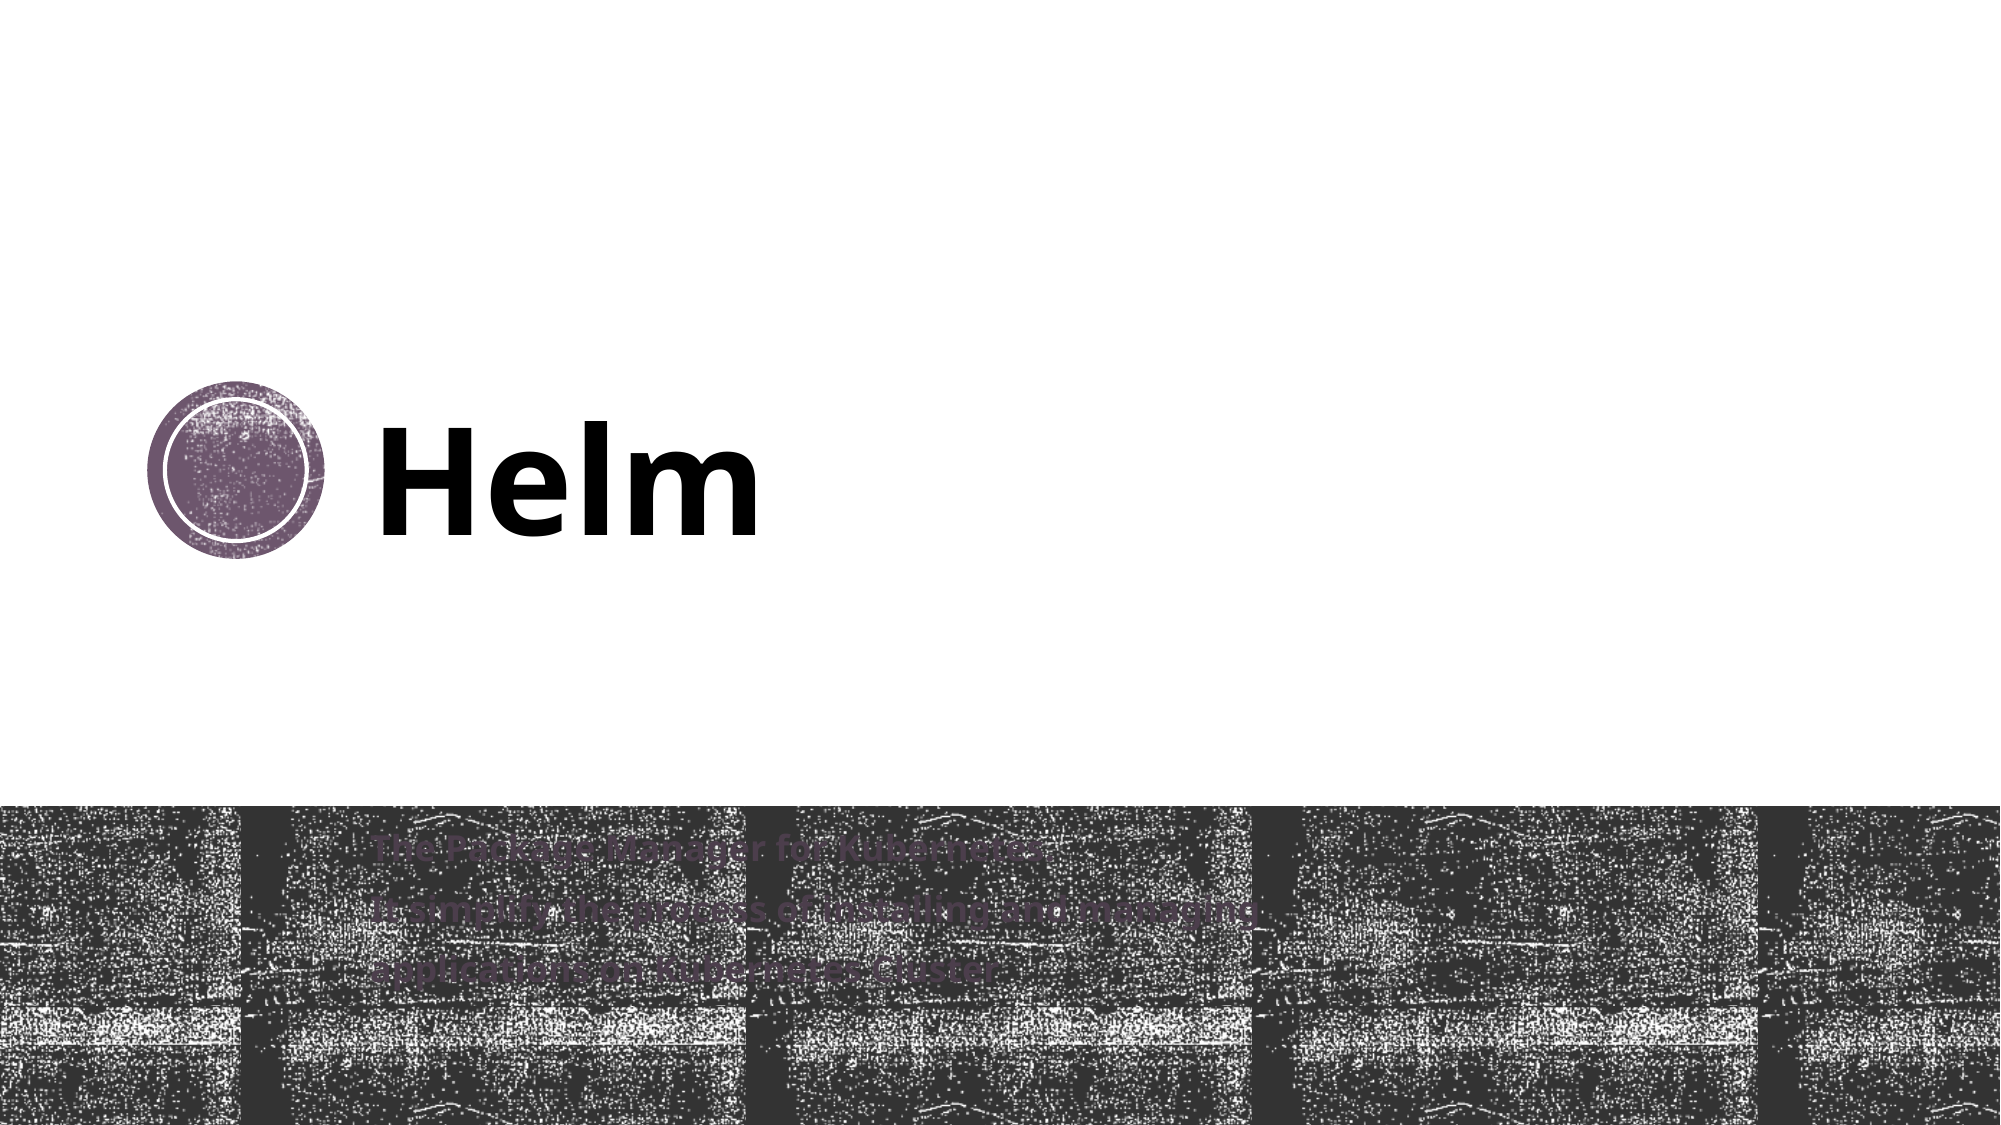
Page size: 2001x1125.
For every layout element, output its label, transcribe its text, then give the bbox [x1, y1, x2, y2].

title Helm [355, 201, 1878, 779]
list The Package Manager for Kubernetes. It simplify the process of installing and managing applications on Kubernetes Cluster [355, 823, 1841, 999]
